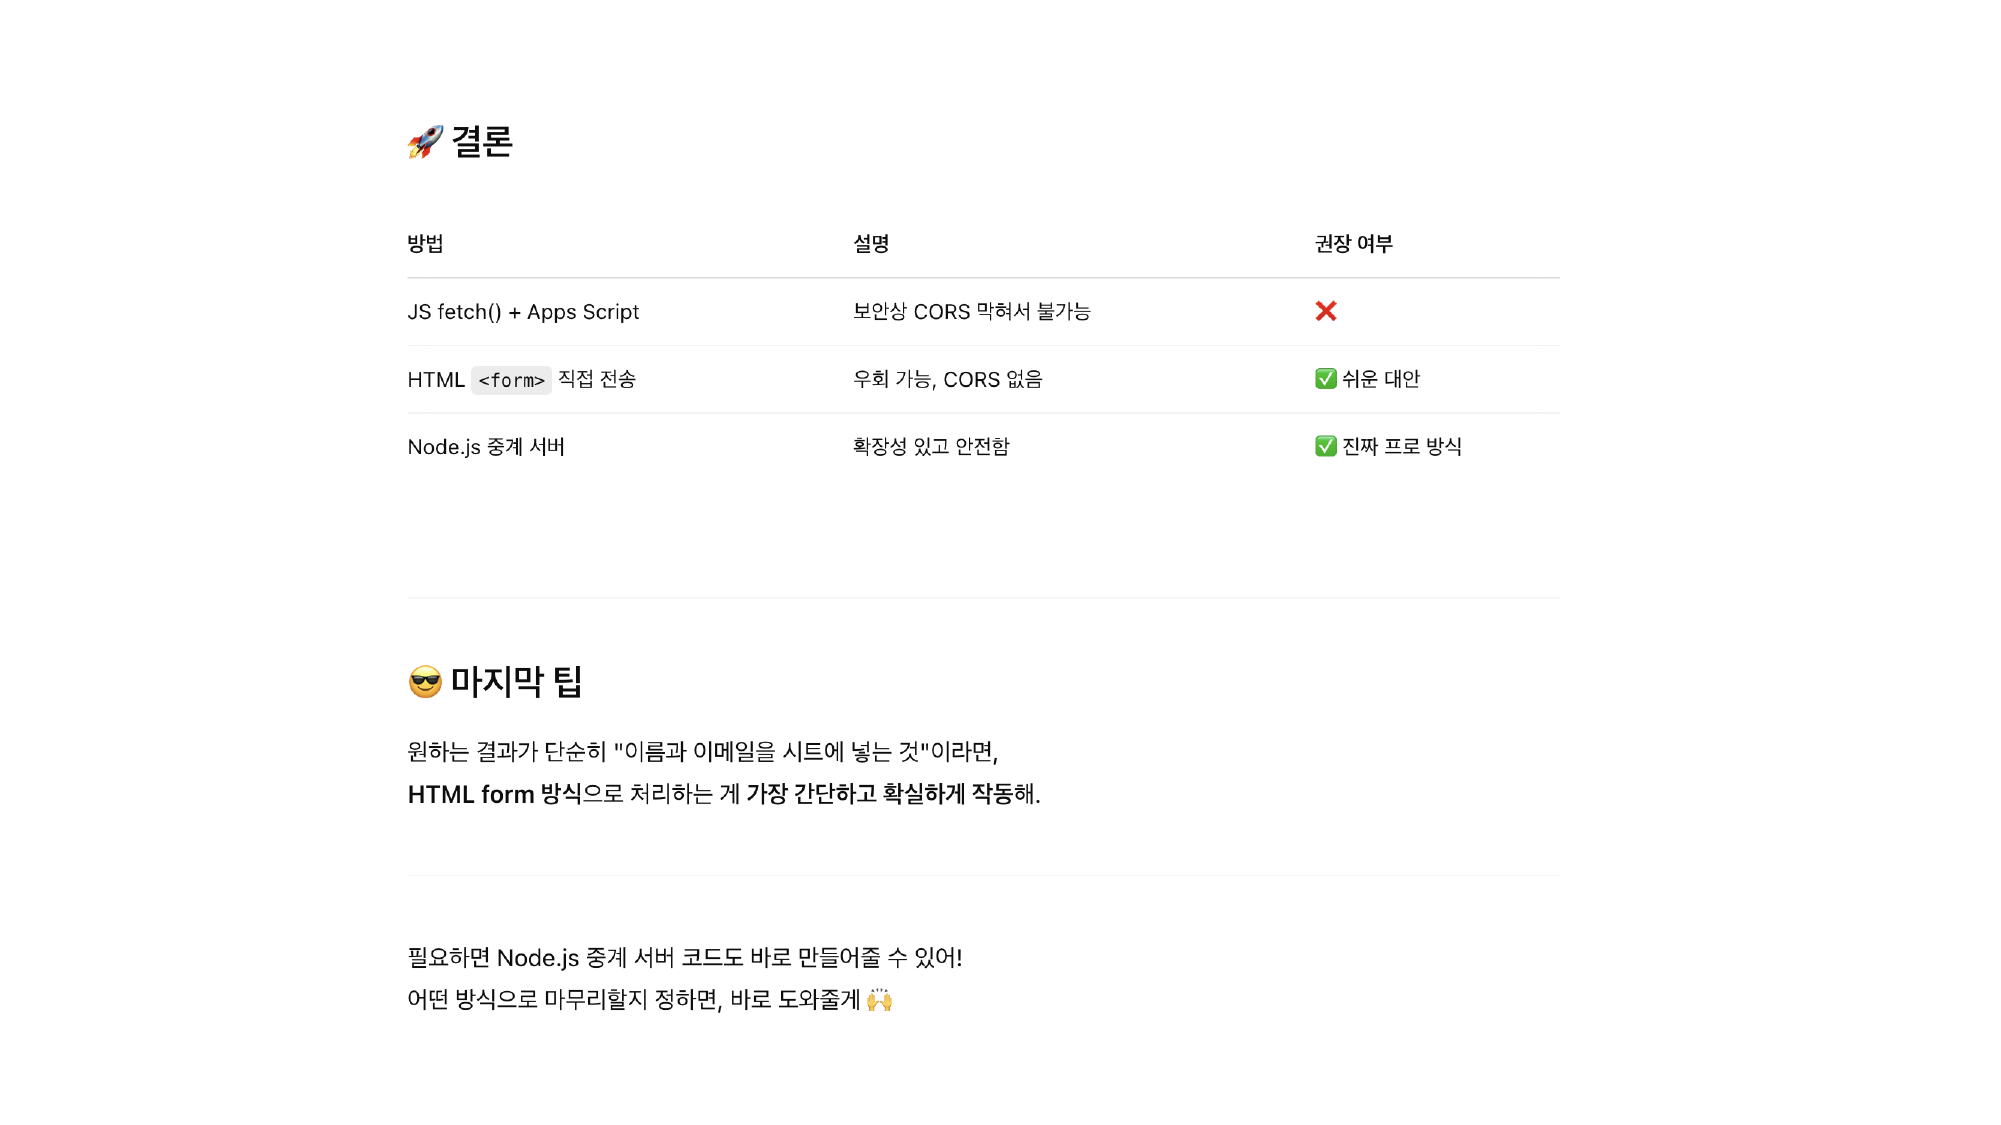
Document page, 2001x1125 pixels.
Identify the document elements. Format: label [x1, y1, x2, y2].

picture [362, 89, 1638, 1035]
